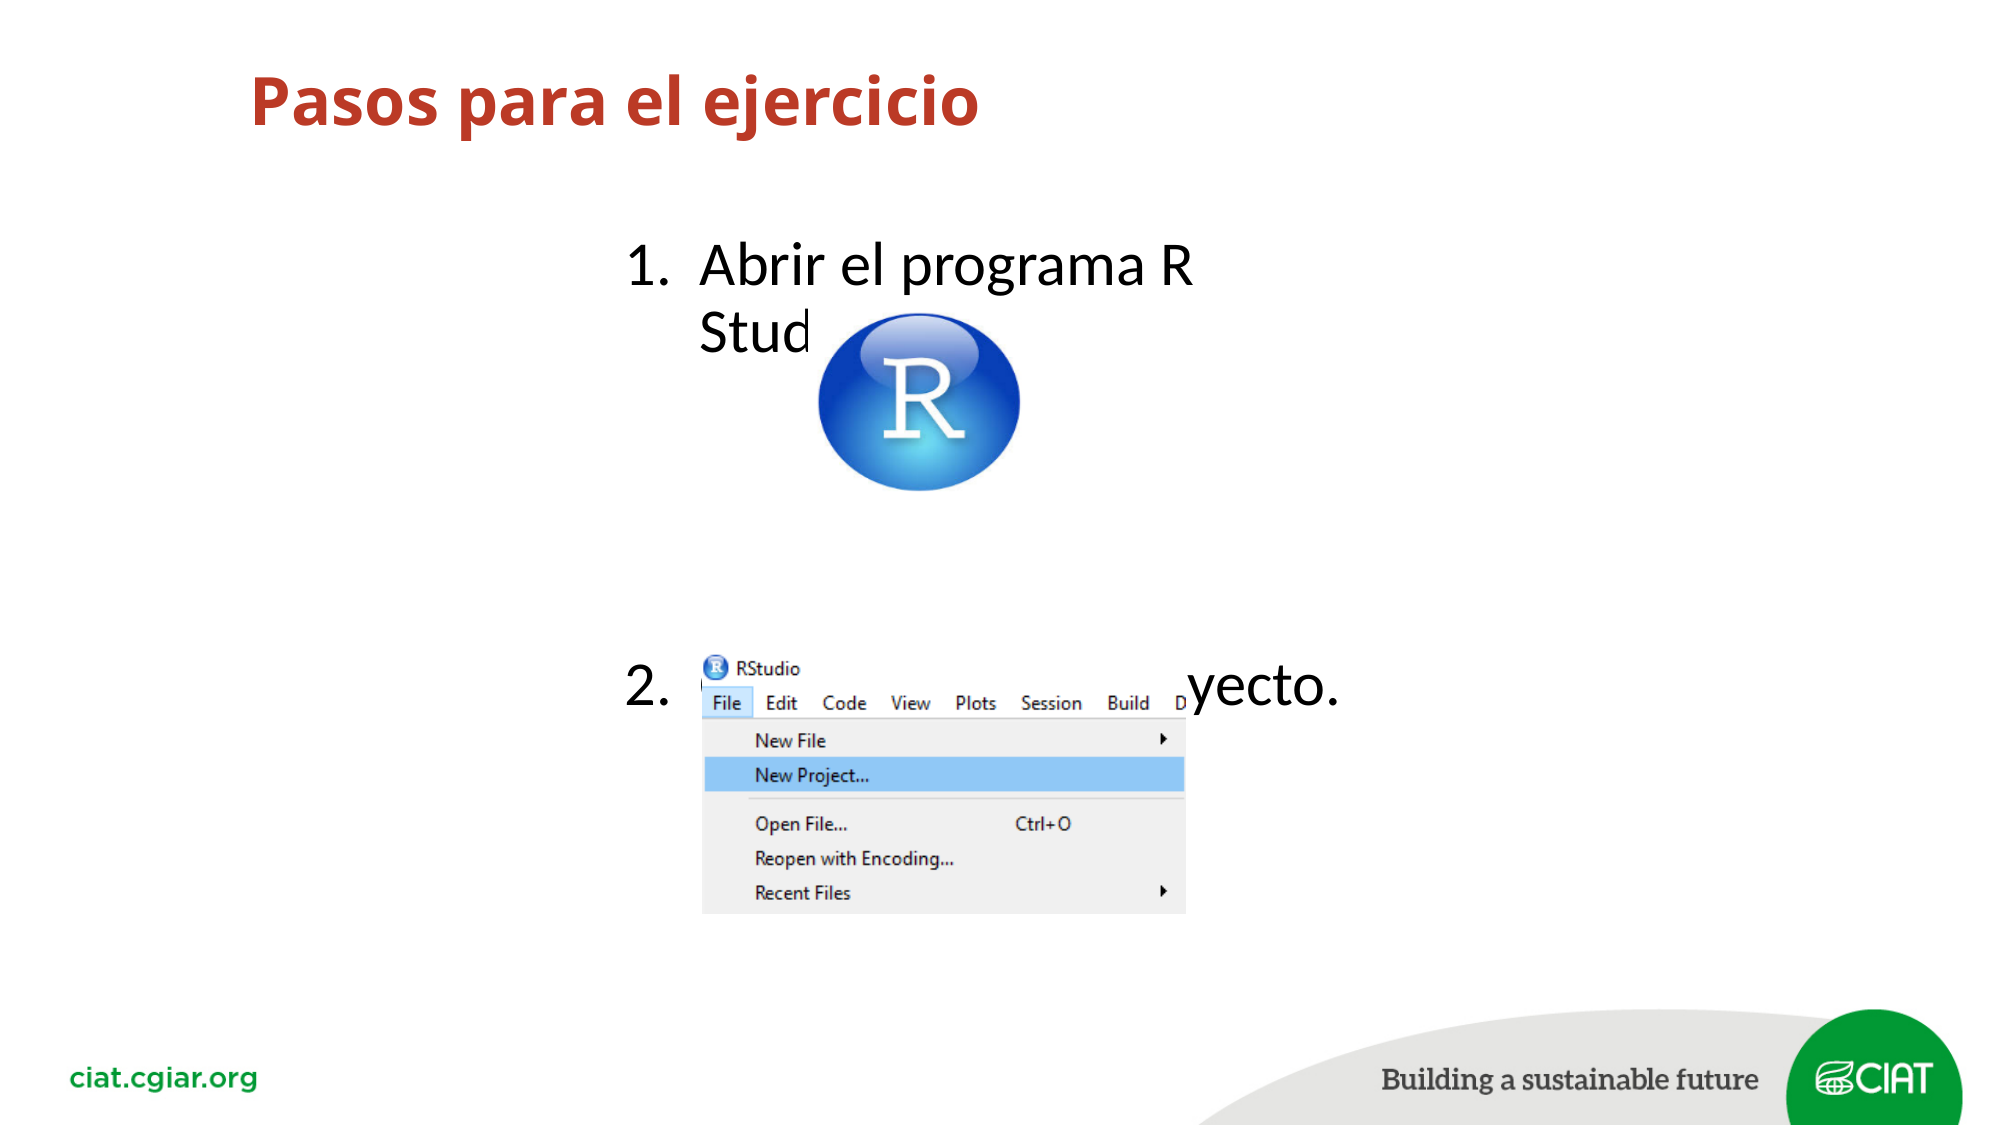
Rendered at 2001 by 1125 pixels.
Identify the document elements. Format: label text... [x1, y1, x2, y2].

subtitle Abrir el programa R Studio. Crear un nuevo proyecto. [610, 223, 1360, 1009]
picture [808, 303, 1026, 495]
picture [702, 652, 1186, 914]
title Pasos para el ejercicio [234, 60, 1735, 198]
picture [0, 996, 2000, 1125]
